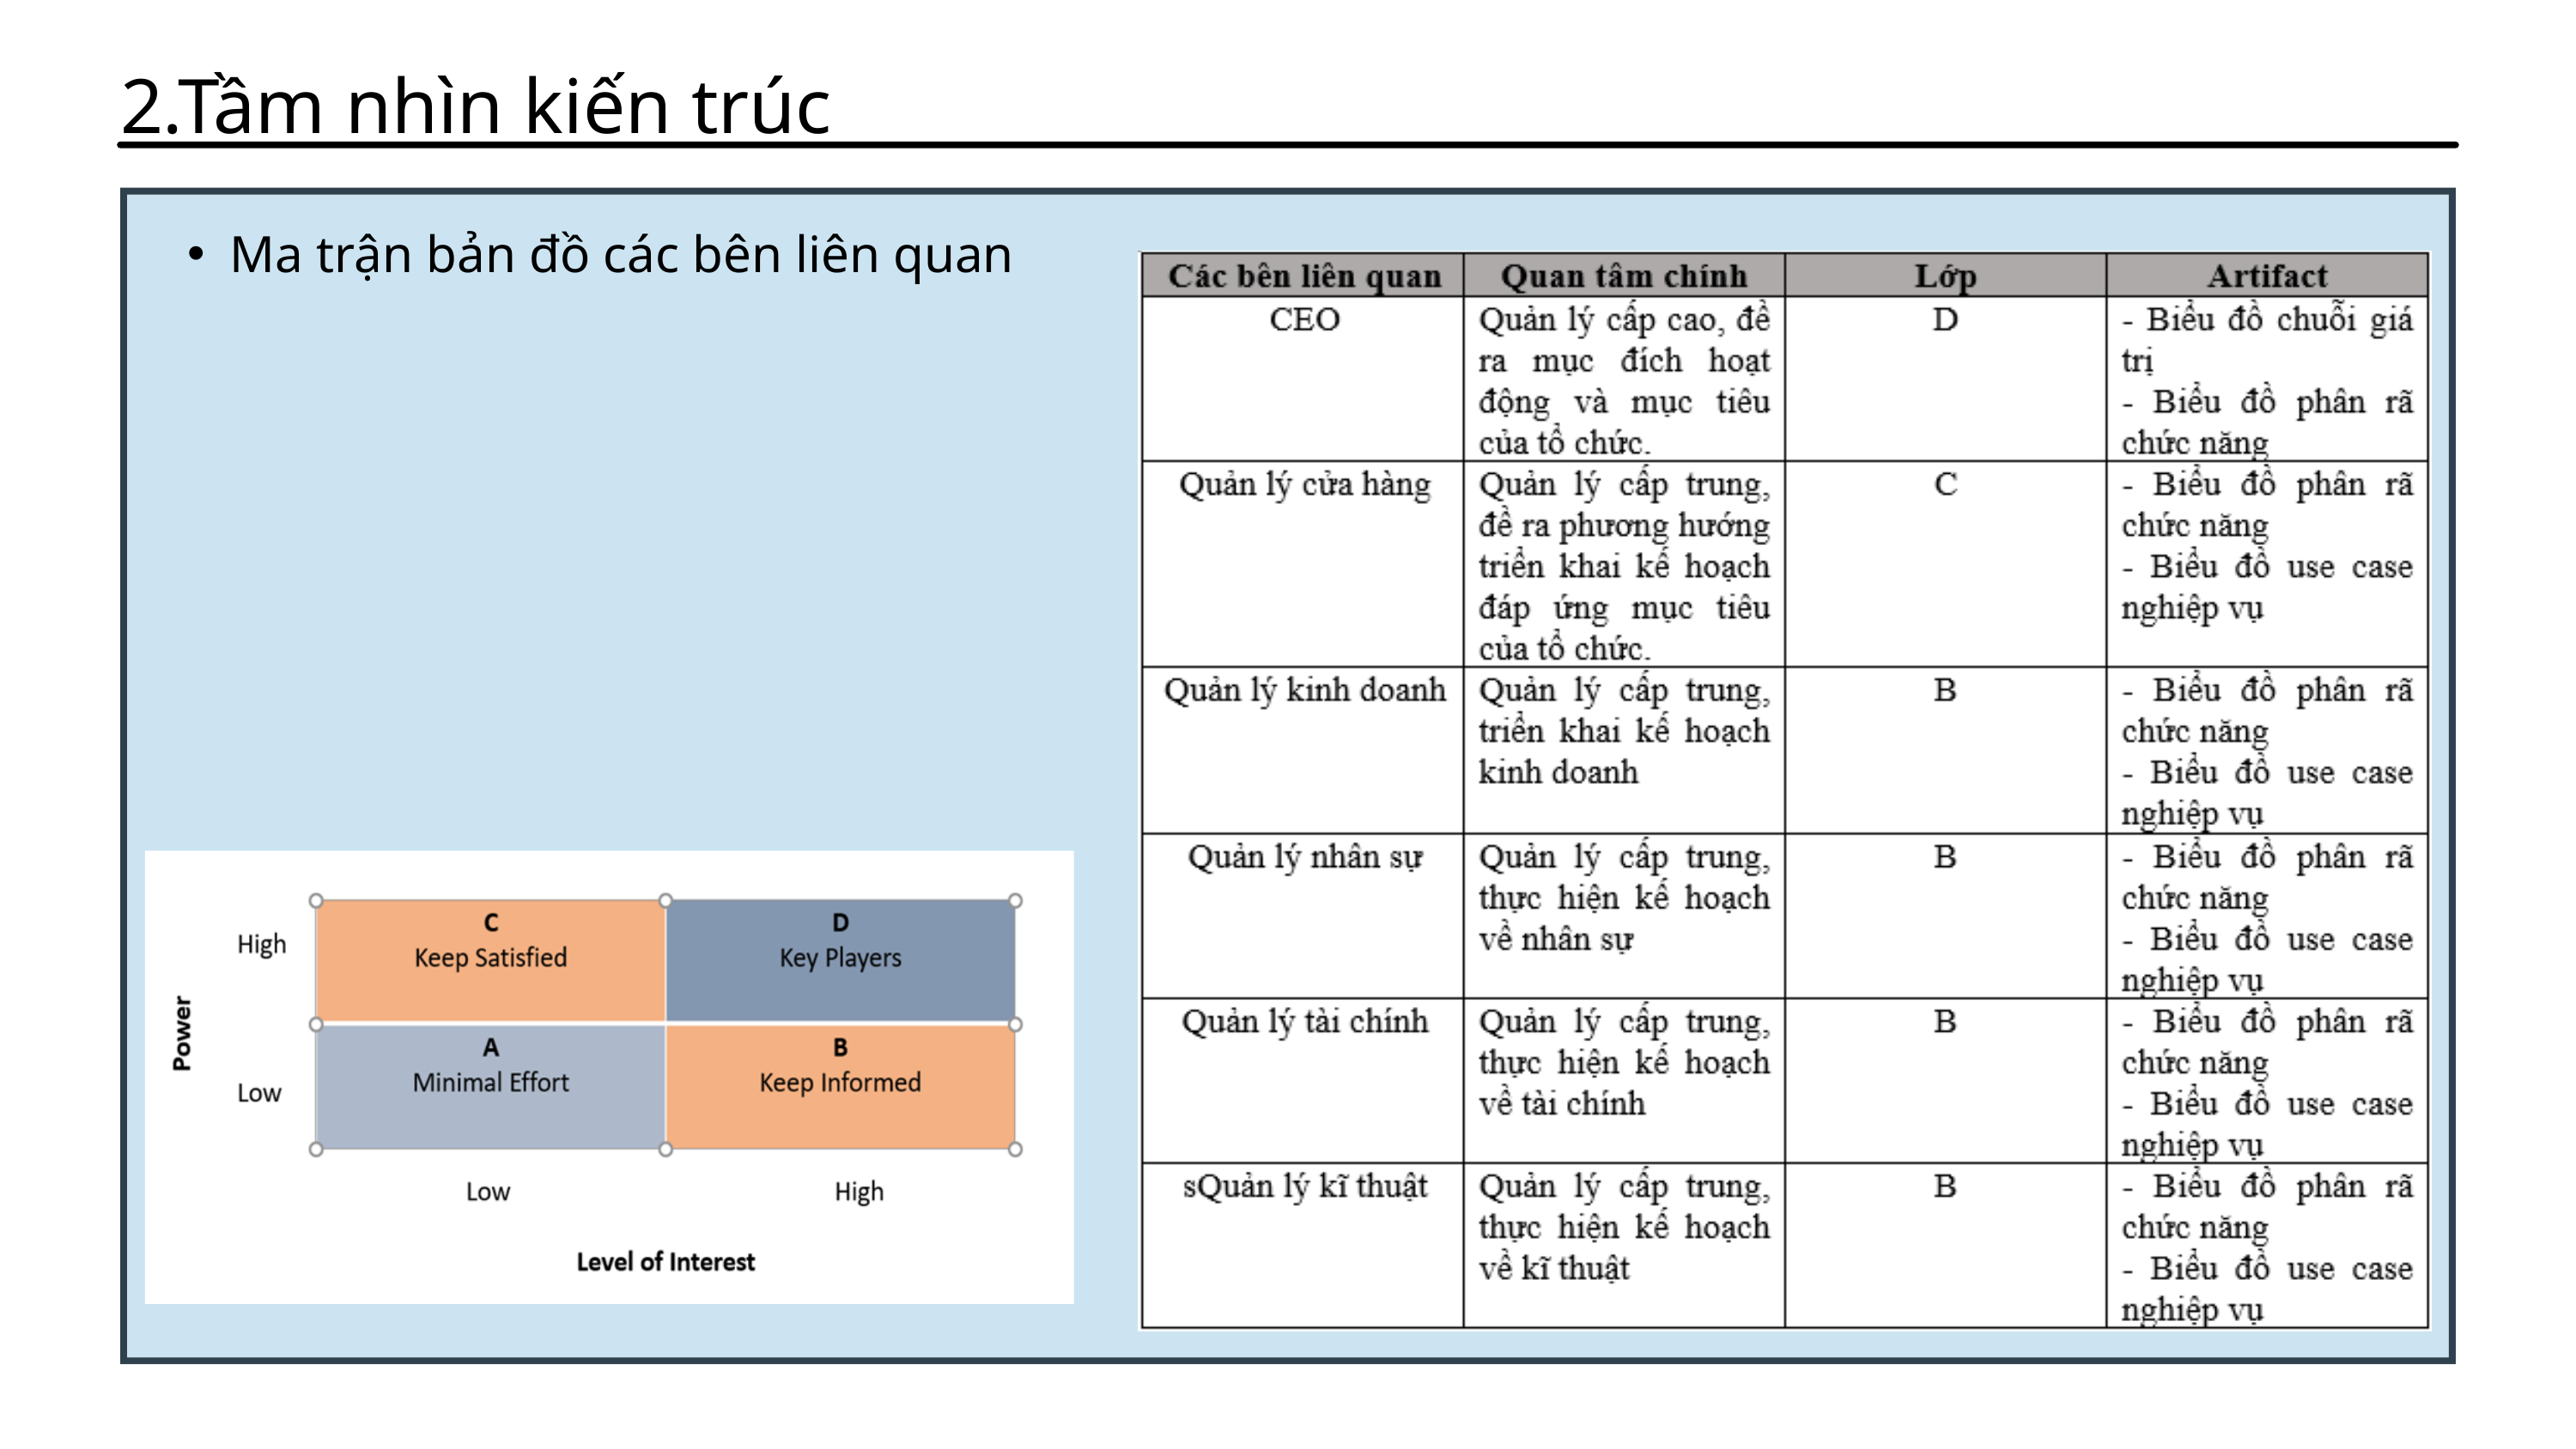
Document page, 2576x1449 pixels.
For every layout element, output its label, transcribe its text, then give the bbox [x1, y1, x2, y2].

text_box 2.Tầm nhìn kiến trúc [120, 43, 2456, 149]
picture [1138, 250, 2432, 1332]
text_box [119, 187, 2457, 1365]
picture [144, 851, 1074, 1304]
